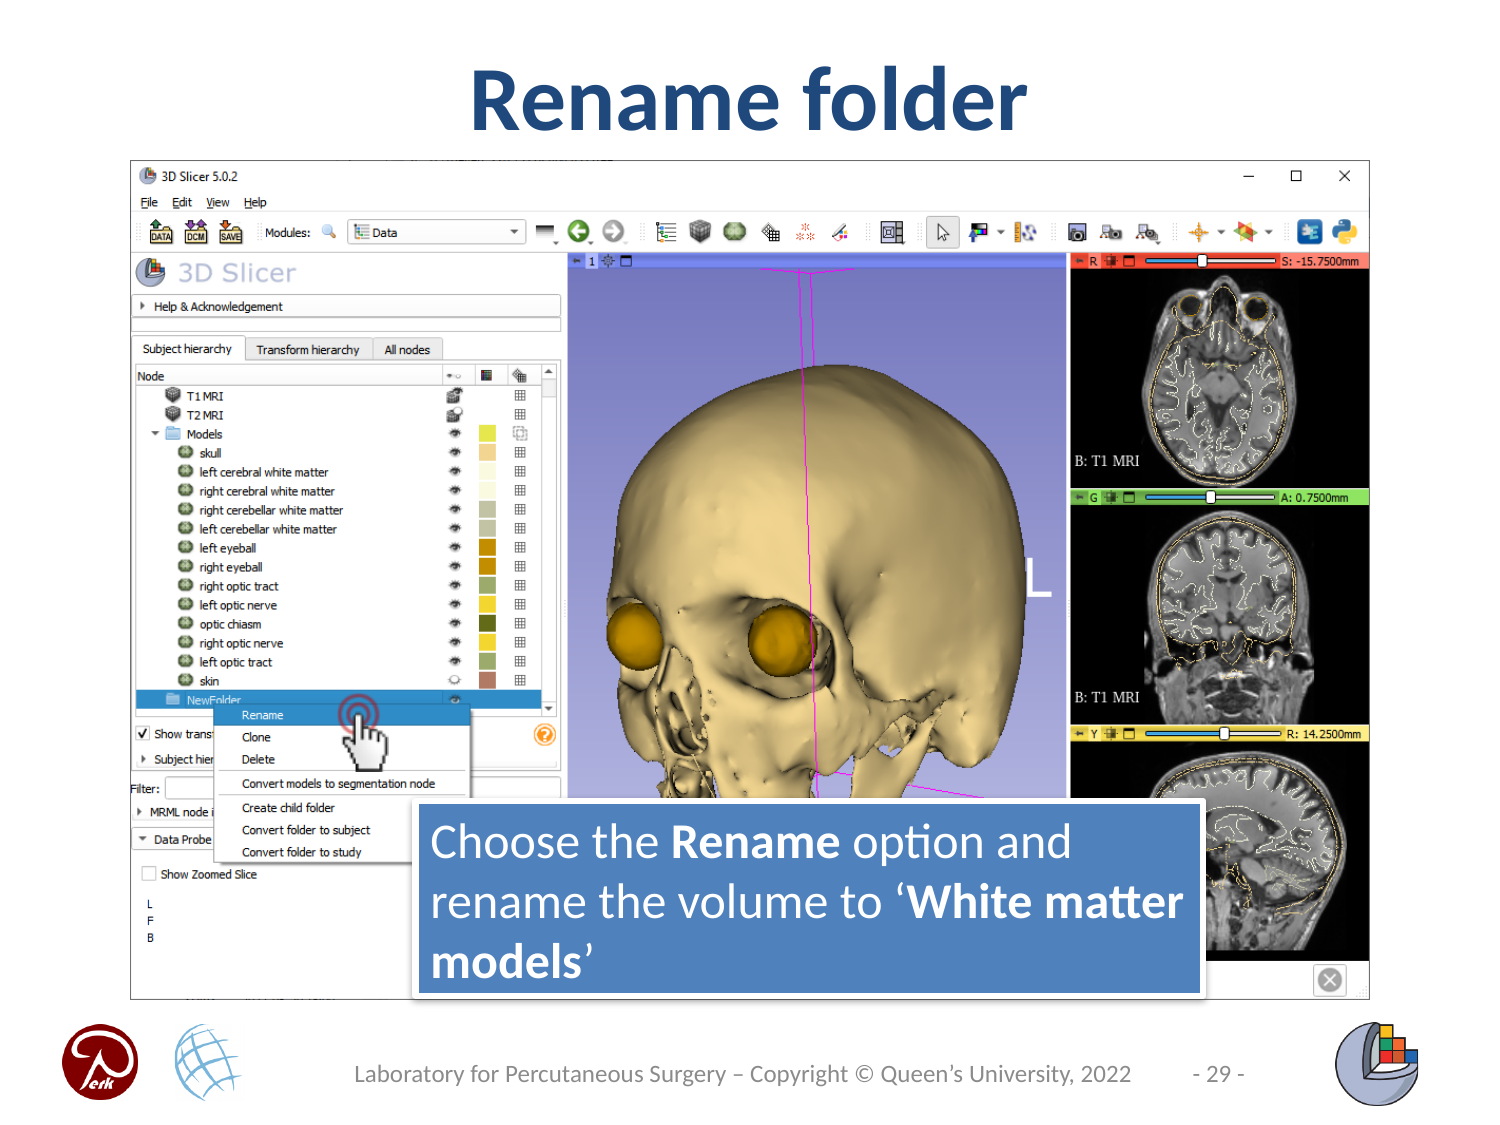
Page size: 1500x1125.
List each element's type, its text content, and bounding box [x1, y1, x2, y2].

picture [129, 160, 1370, 1001]
picture [1335, 1022, 1419, 1106]
picture [62, 1024, 138, 1100]
footer Laboratory for Percutaneous Surgery – Copyright © Queen’s University, 2022 [312, 1042, 1175, 1103]
title Rename folder [74, 0, 1426, 188]
picture [174, 1024, 245, 1101]
slide_number - 29 - [1175, 1042, 1263, 1103]
